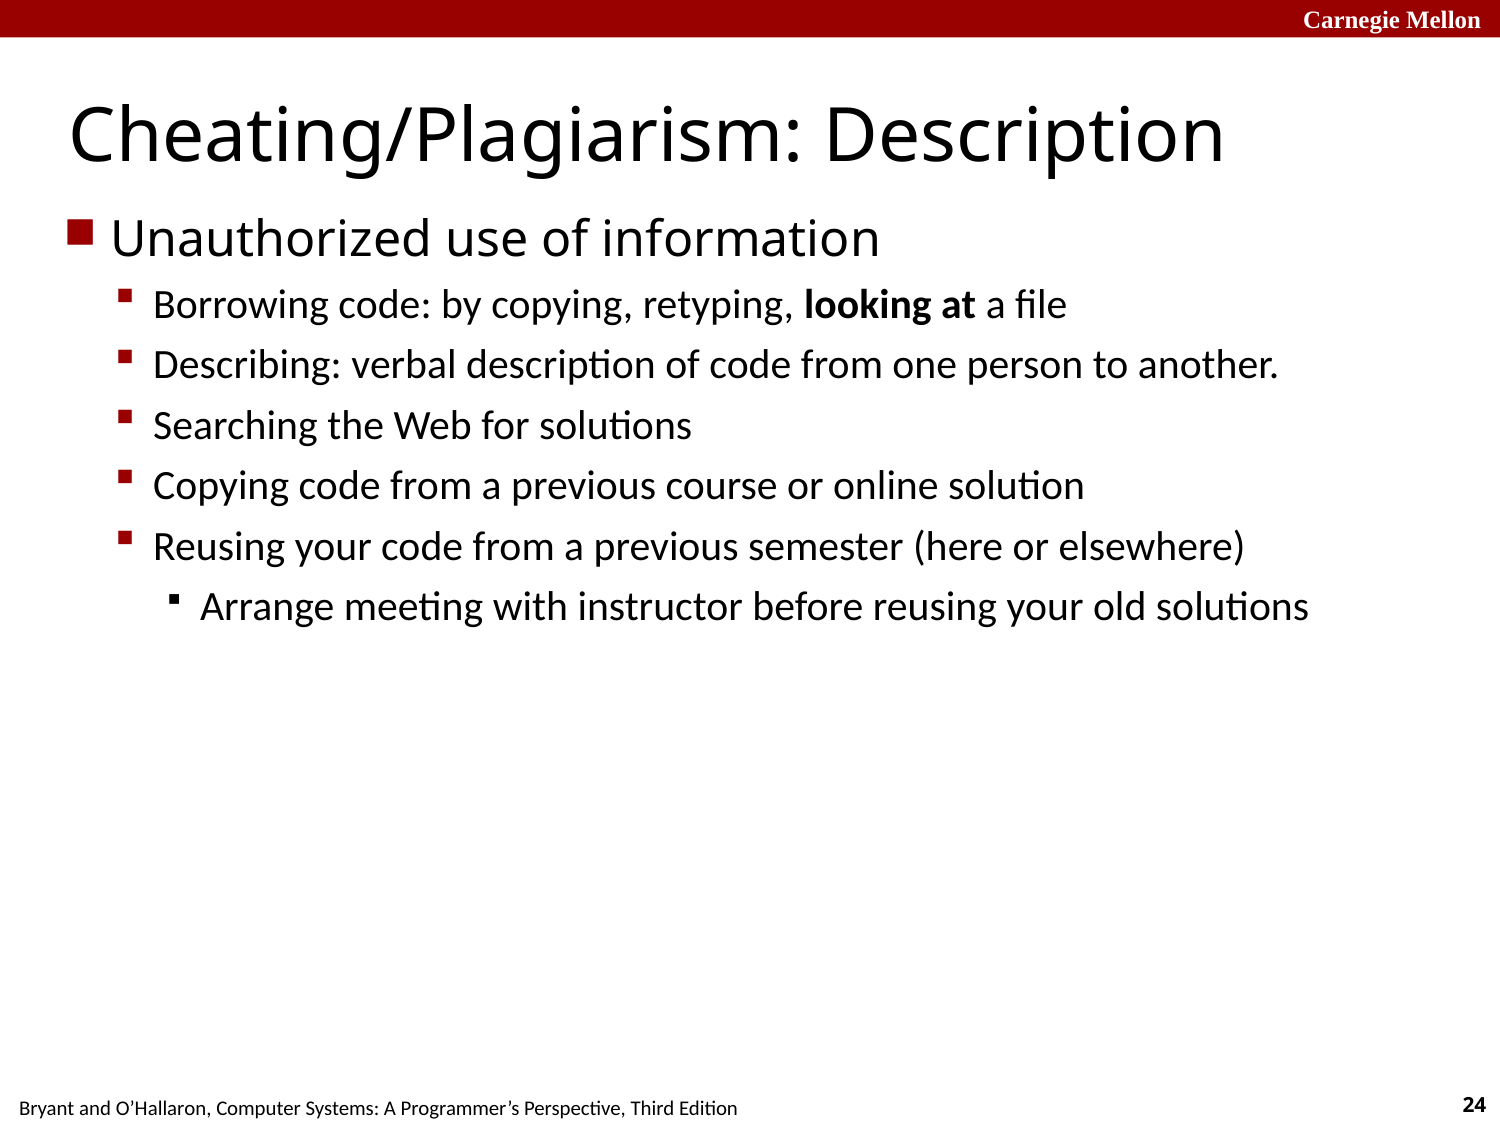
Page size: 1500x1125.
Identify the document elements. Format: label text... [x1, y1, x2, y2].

list Unauthorized use of information Borrowing code: by copying, retyping, looking at a file Describing: verbal description of code from one person to another. Searching the Web for solutions Copying code from a previous course or online solution Reusing your code from a previous semester (here or elsewhere) Arrange meeting with instructor before reusing your old solutions [62, 199, 1438, 1088]
title Cheating/Plagiarism: Description [62, 41, 1438, 199]
